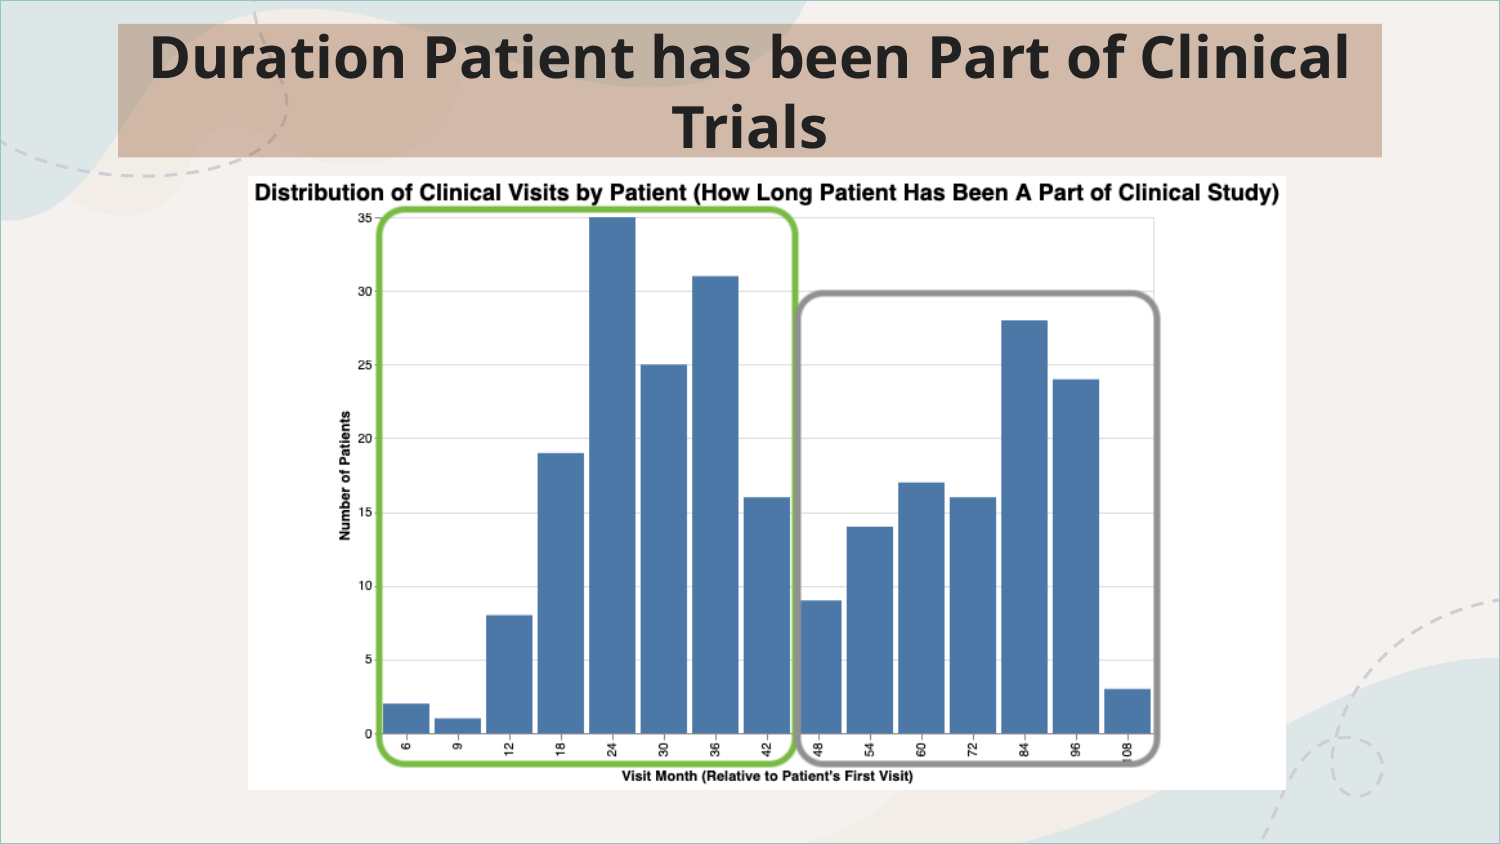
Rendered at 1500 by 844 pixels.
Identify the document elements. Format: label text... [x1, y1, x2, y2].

title Duration Patient has been Part of Clinical Trials [118, 23, 1382, 158]
text_box [0, 0, 1500, 844]
picture [248, 176, 1287, 790]
